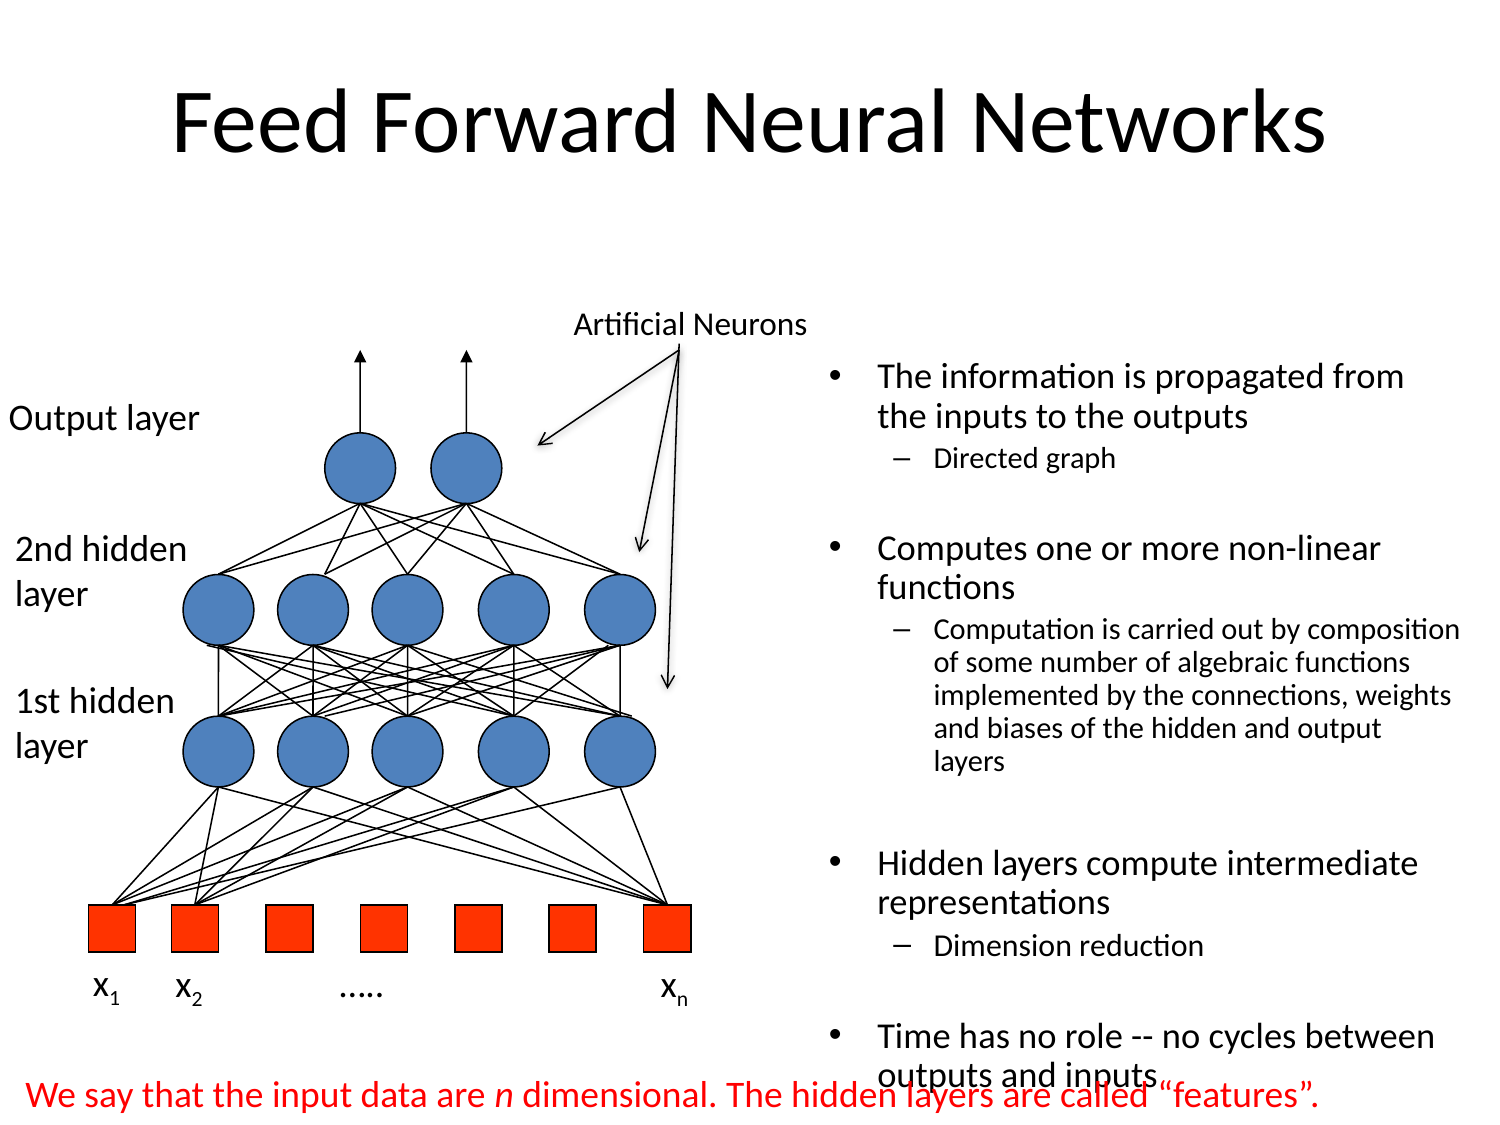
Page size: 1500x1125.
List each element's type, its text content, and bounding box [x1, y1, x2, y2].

text_box 2nd hidden layer [0, 516, 254, 622]
text_box [460, 349, 473, 433]
text_box 1st hidden layer [0, 668, 254, 774]
text_box [277, 574, 349, 646]
text_box [372, 716, 443, 787]
text_box Artificial Neurons [558, 294, 823, 350]
text_box [185, 622, 252, 646]
text_box [430, 432, 502, 504]
text_box [454, 905, 502, 952]
text_box [643, 905, 691, 953]
text_box [171, 905, 219, 953]
text_box [324, 432, 396, 504]
text_box [372, 574, 443, 646]
text_box ….. [324, 952, 619, 1012]
text_box [478, 716, 550, 787]
text_box [191, 774, 246, 787]
text_box [353, 349, 367, 433]
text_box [667, 343, 680, 690]
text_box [537, 349, 662, 446]
text_box [584, 716, 656, 787]
text_box [360, 905, 408, 952]
text_box [478, 574, 550, 646]
text_box [584, 574, 656, 646]
text_box x1 [78, 951, 136, 1018]
text_box [549, 905, 597, 952]
text_box xn [645, 952, 704, 1019]
text_box [265, 905, 313, 953]
text_box We say that the input data are n dimensional. The hidden layers are called “features”. [10, 1062, 1336, 1123]
title Feed Forward Neural Networks [75, 21, 1425, 210]
text_box [277, 716, 349, 787]
text_box Output layer [0, 385, 248, 446]
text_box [638, 455, 662, 553]
list The information is propagated from the inputs to the outputs Directed graph Computes one or more non-linear functions Computation is carried out by composition of some number of algebraic functions implemented by the connections, weights and biases of the hidden and output layers Hidden layers compute intermediate representations Dimension reduction Time has no role -- no cycles between outputs and inputs [813, 350, 1477, 1111]
text_box x2 [160, 952, 218, 1019]
text_box [88, 905, 136, 951]
